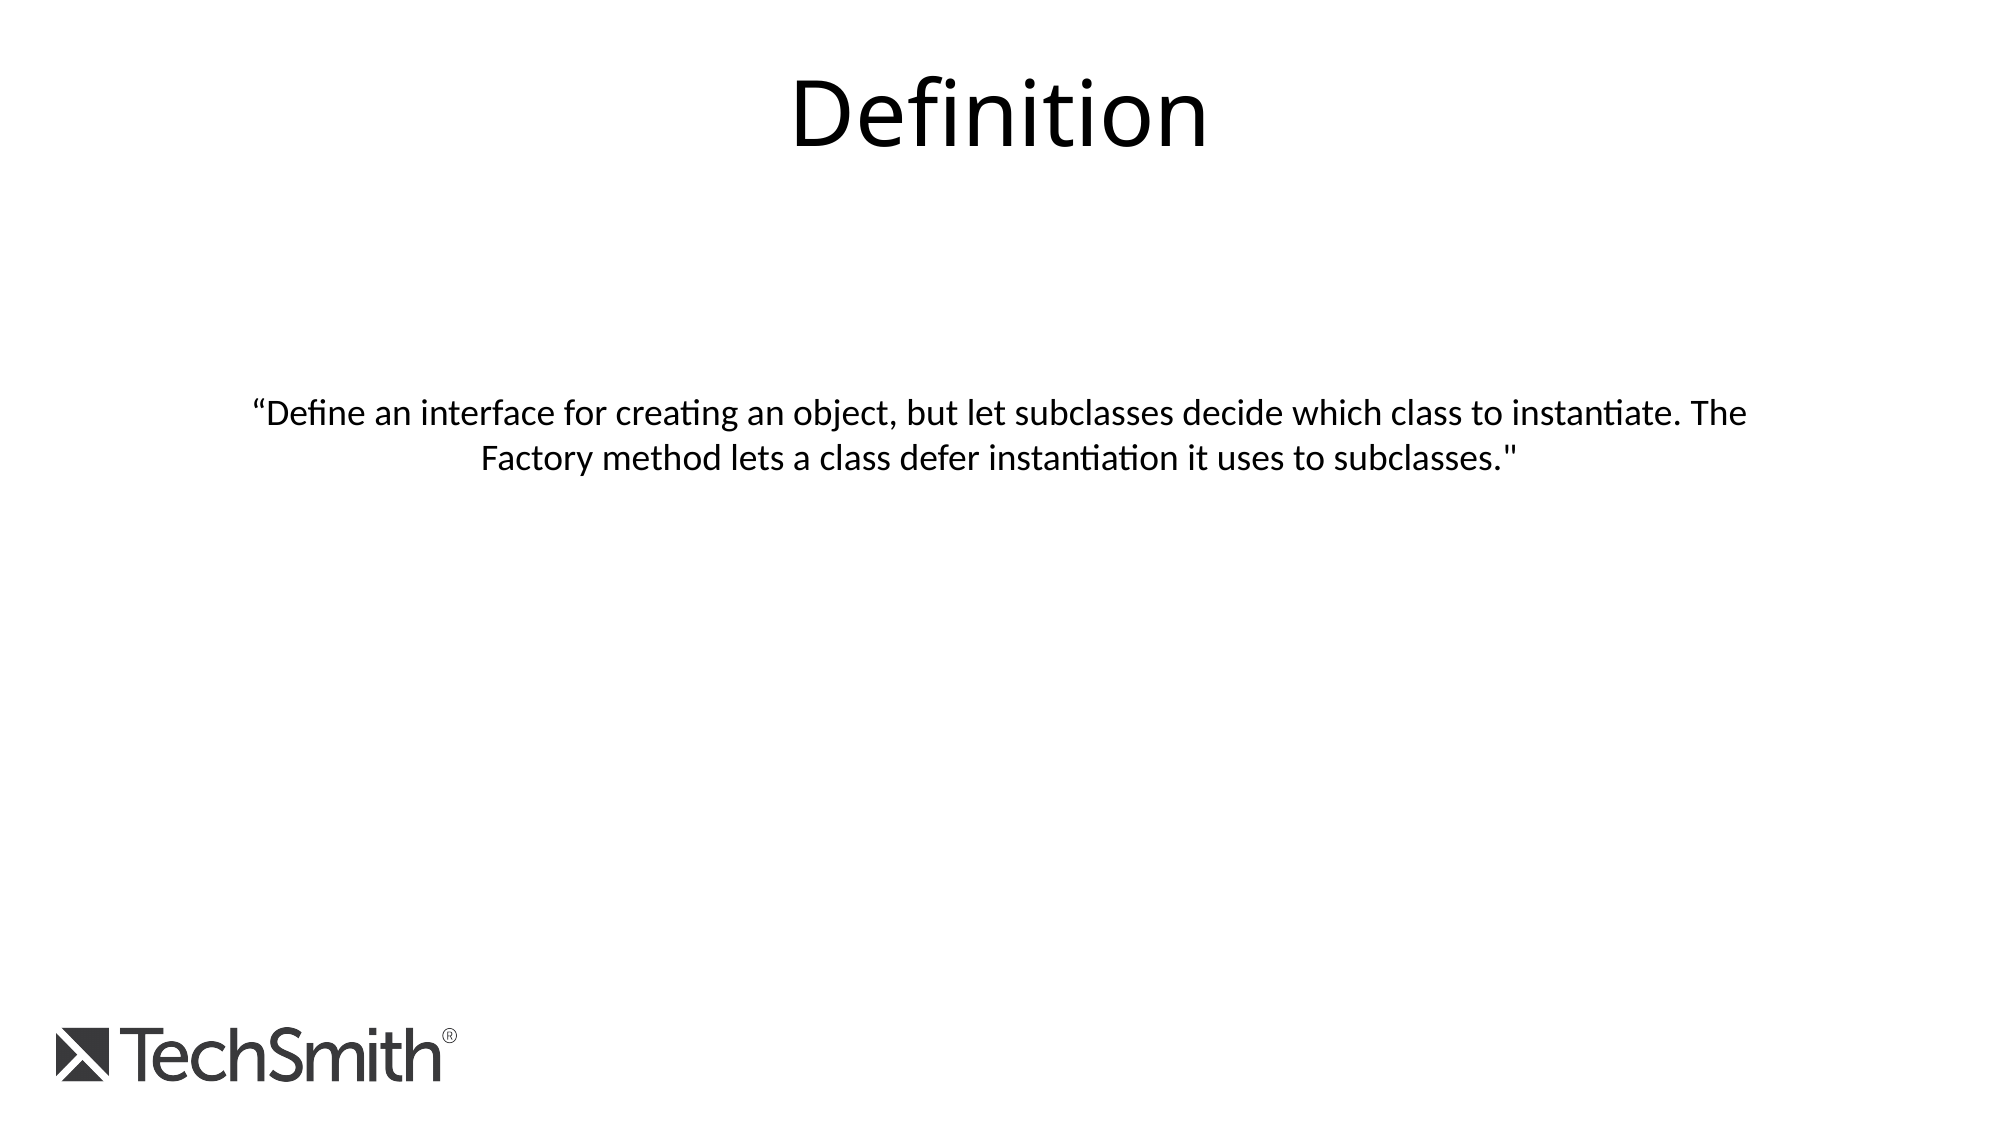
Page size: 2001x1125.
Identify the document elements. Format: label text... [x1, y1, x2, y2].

picture [56, 1027, 457, 1082]
list “Define an interface for creating an object, but let subclasses decide which class to instantiate. The Factory method lets a class defer instantiation it uses to subclasses." [180, 380, 1820, 715]
title Definition [0, 59, 2000, 278]
